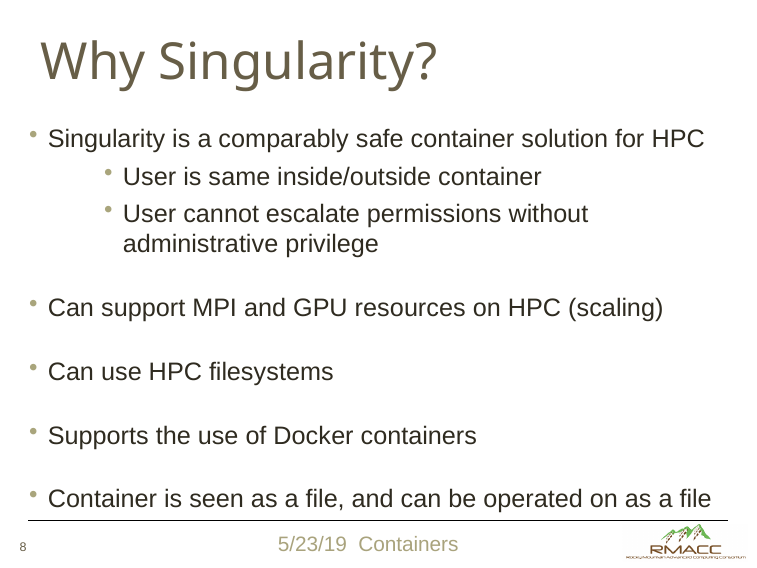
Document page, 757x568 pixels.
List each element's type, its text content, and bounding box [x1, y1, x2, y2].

title Why Singularity? [40, 28, 654, 90]
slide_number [275, 530, 474, 556]
text_box Singularity is a comparably safe container solution for HPC User is same inside/outside container User cannot escalate permissions without administrative privilege Can support MPI and GPU resources on HPC (scaling) Can use HPC filesystems Supports the use of Docker containers Container is seen as a file, and can be operated on as a file [28, 115, 716, 513]
picture [622, 524, 748, 563]
slide_number 8 [15, 539, 37, 562]
